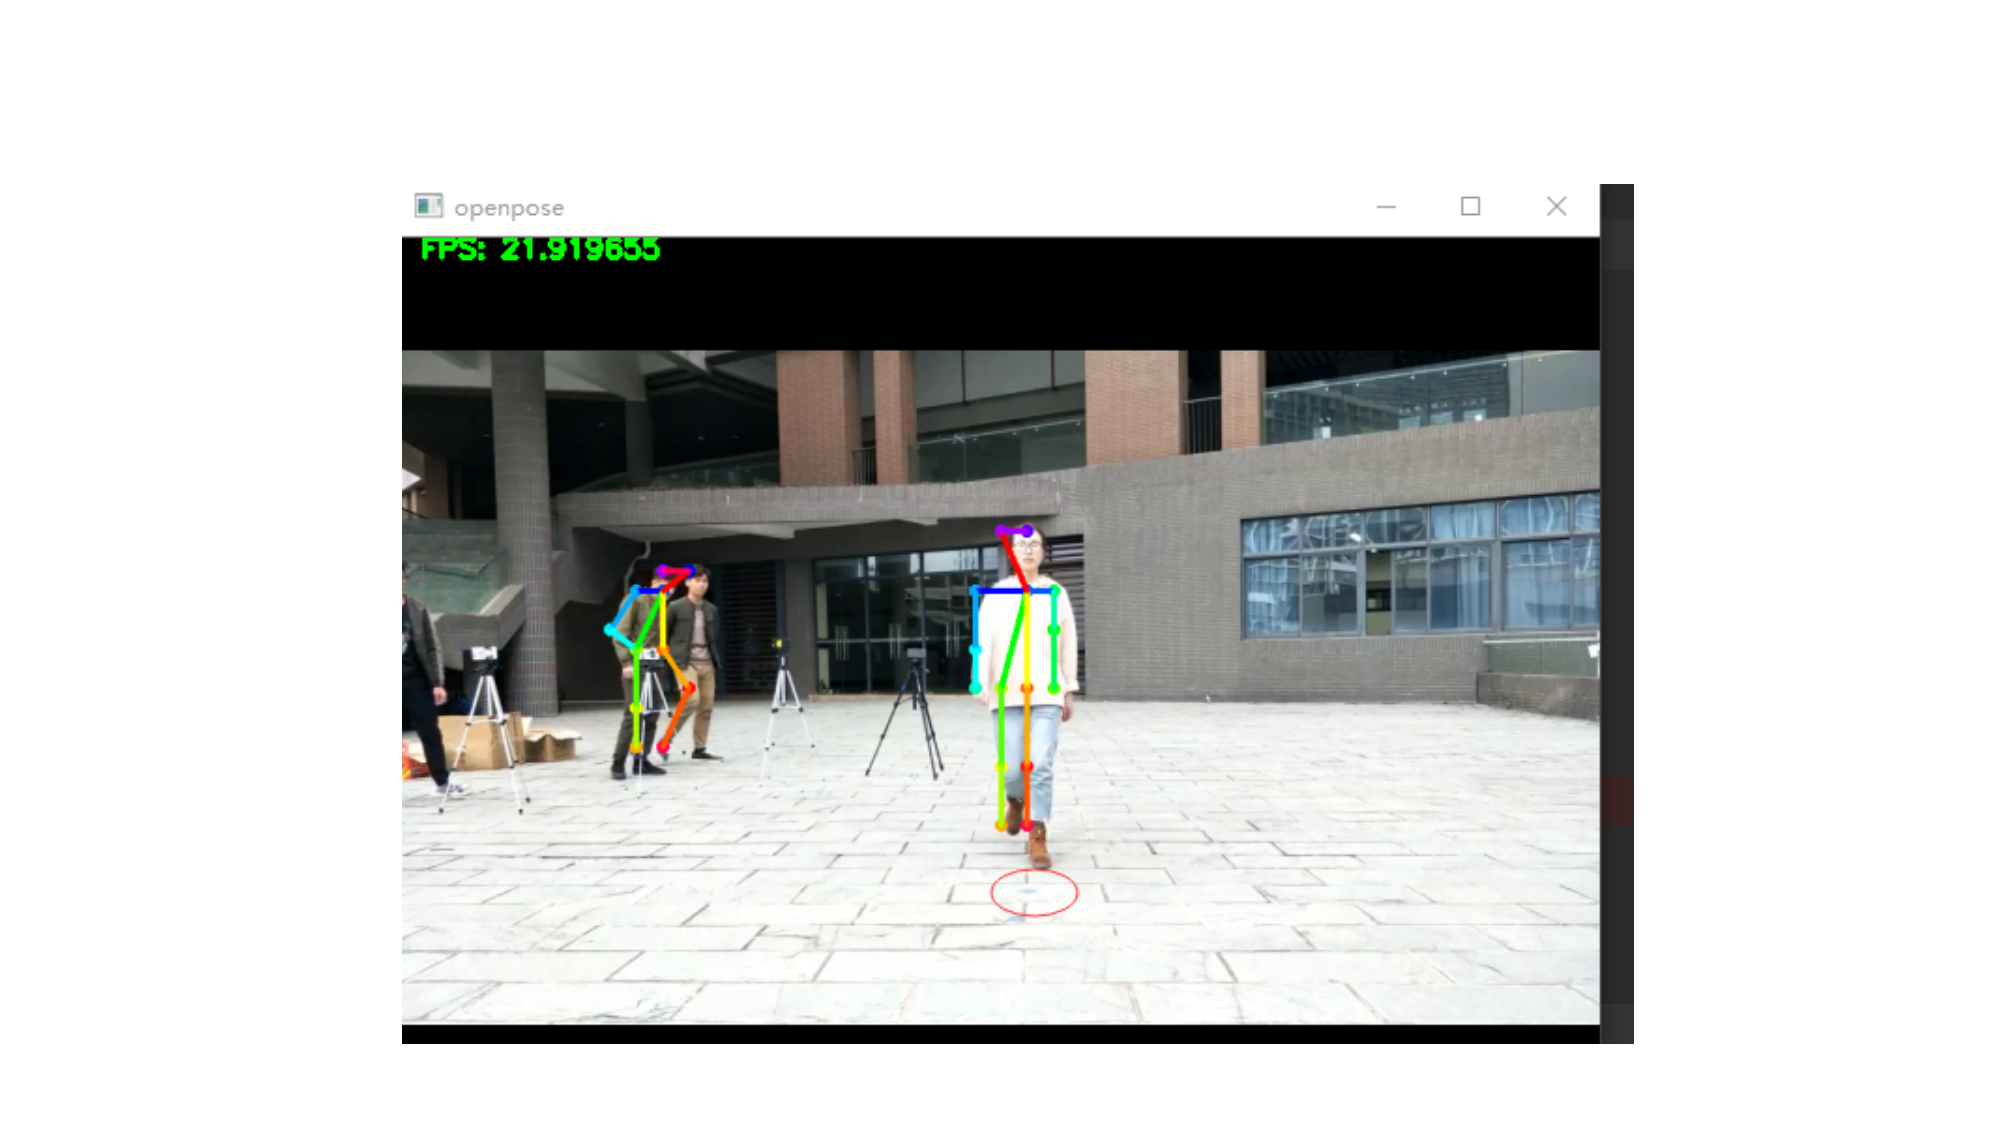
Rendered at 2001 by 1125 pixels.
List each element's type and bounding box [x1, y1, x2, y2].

list [402, 184, 1634, 1044]
